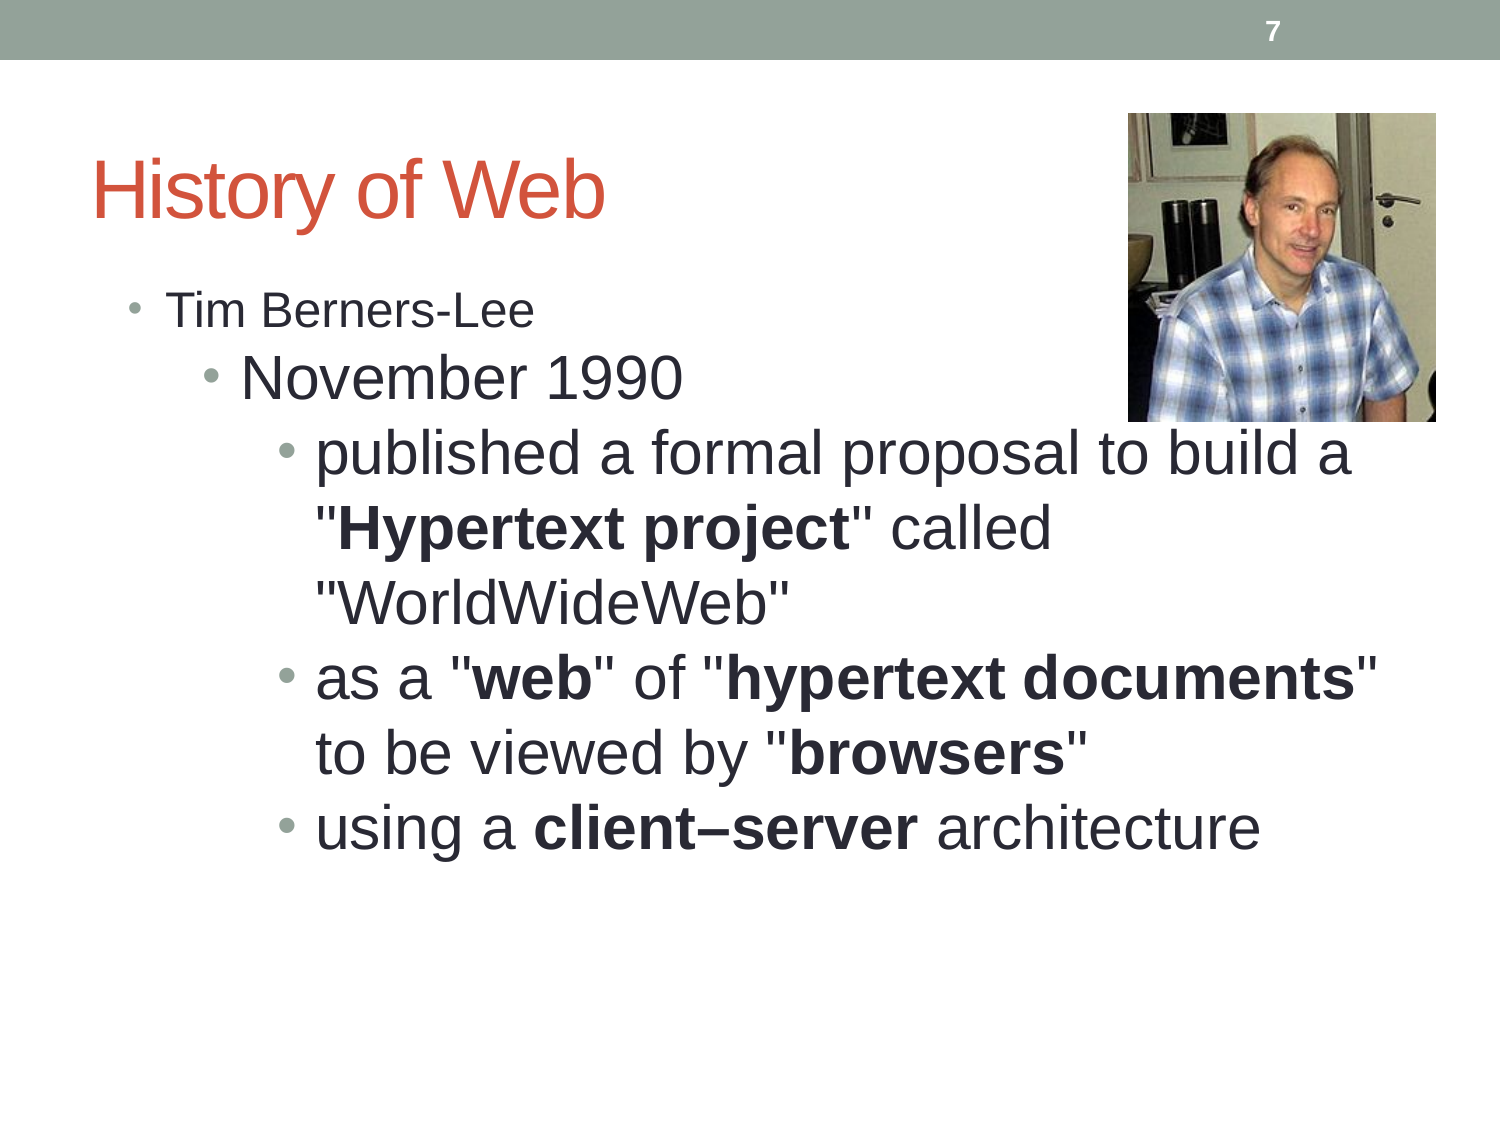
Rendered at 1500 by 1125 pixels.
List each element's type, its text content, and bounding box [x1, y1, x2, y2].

picture [1127, 113, 1436, 422]
list Tim Berners-Lee November 1990 published a formal proposal to build a "Hypertext project" called "WorldWideWeb" as a "web" of "hypertext documents" to be viewed by "browsers" using a client–server architecture [75, 262, 1425, 1063]
title History of Web [75, 87, 1425, 250]
slide_number 7 [1250, 3, 1425, 57]
